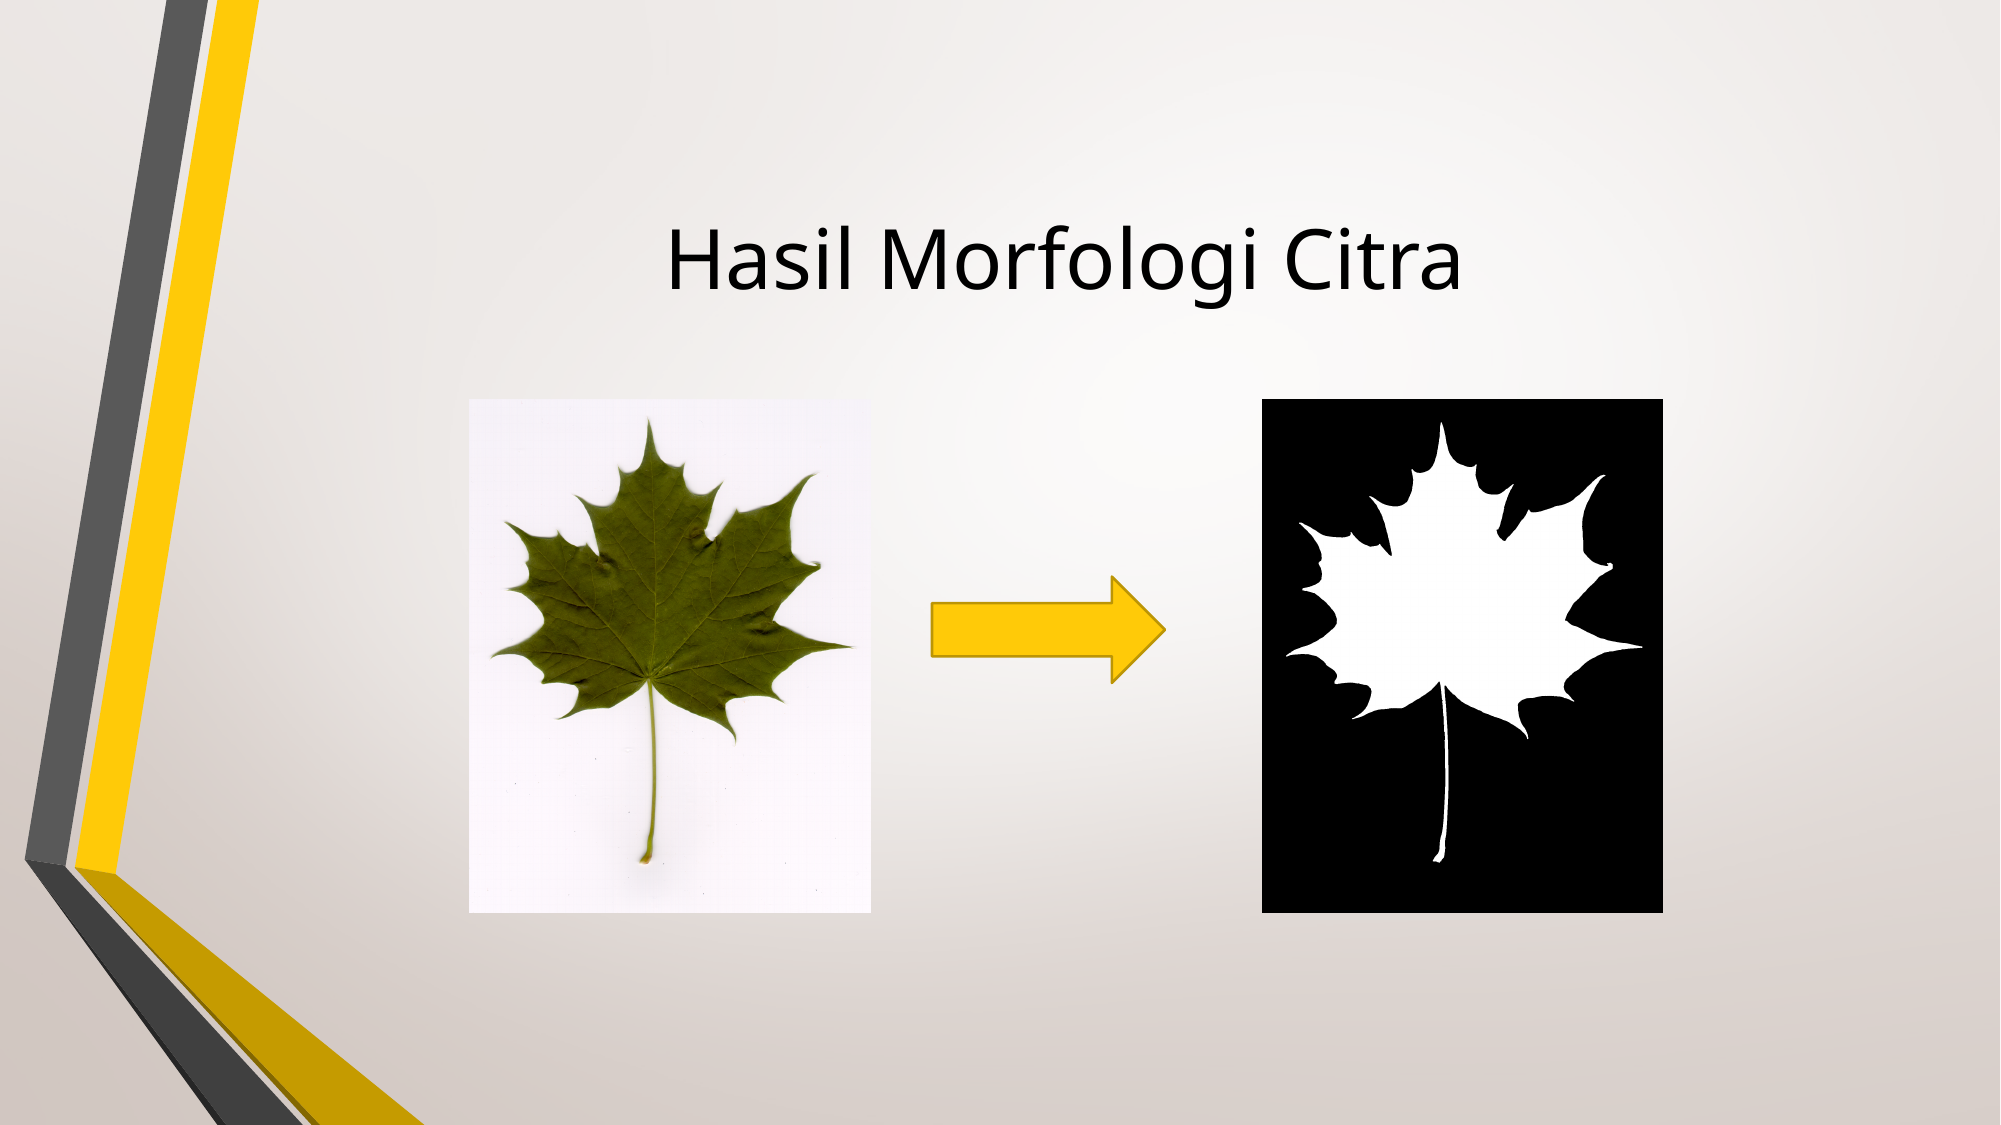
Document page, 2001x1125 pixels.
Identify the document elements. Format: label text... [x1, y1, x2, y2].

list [1262, 399, 1664, 913]
picture [469, 399, 871, 913]
title Hasil Morfologi Citra [243, 112, 1887, 400]
text_box [930, 575, 1166, 685]
